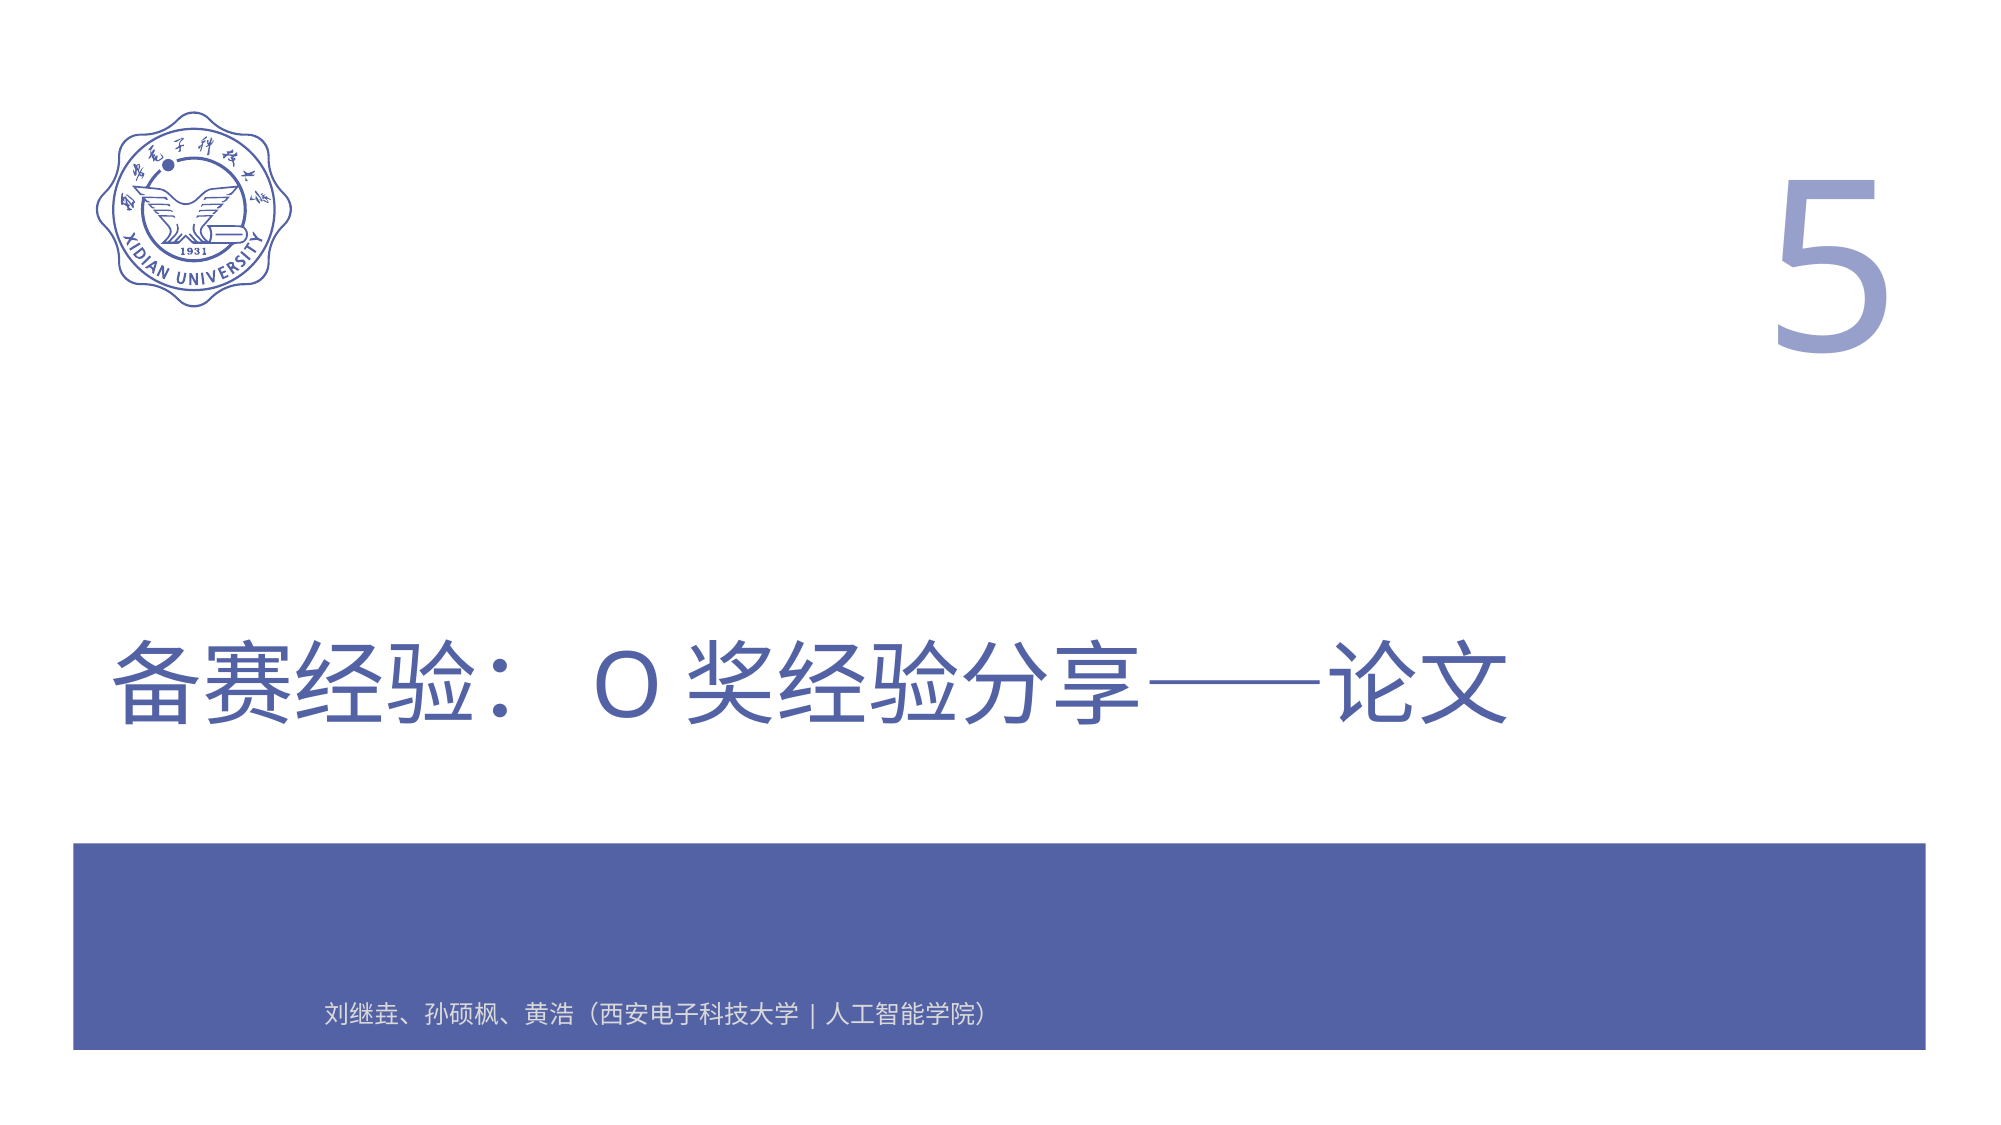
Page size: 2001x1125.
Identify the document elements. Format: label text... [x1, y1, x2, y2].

list 5 [1548, 136, 1916, 401]
footer 刘继垚、孙硕枫、黄浩（西安电子科技大学|人工智能学院） [95, 983, 1230, 1044]
title 备赛经验：O奖经验分享——论文 [95, 499, 1905, 745]
